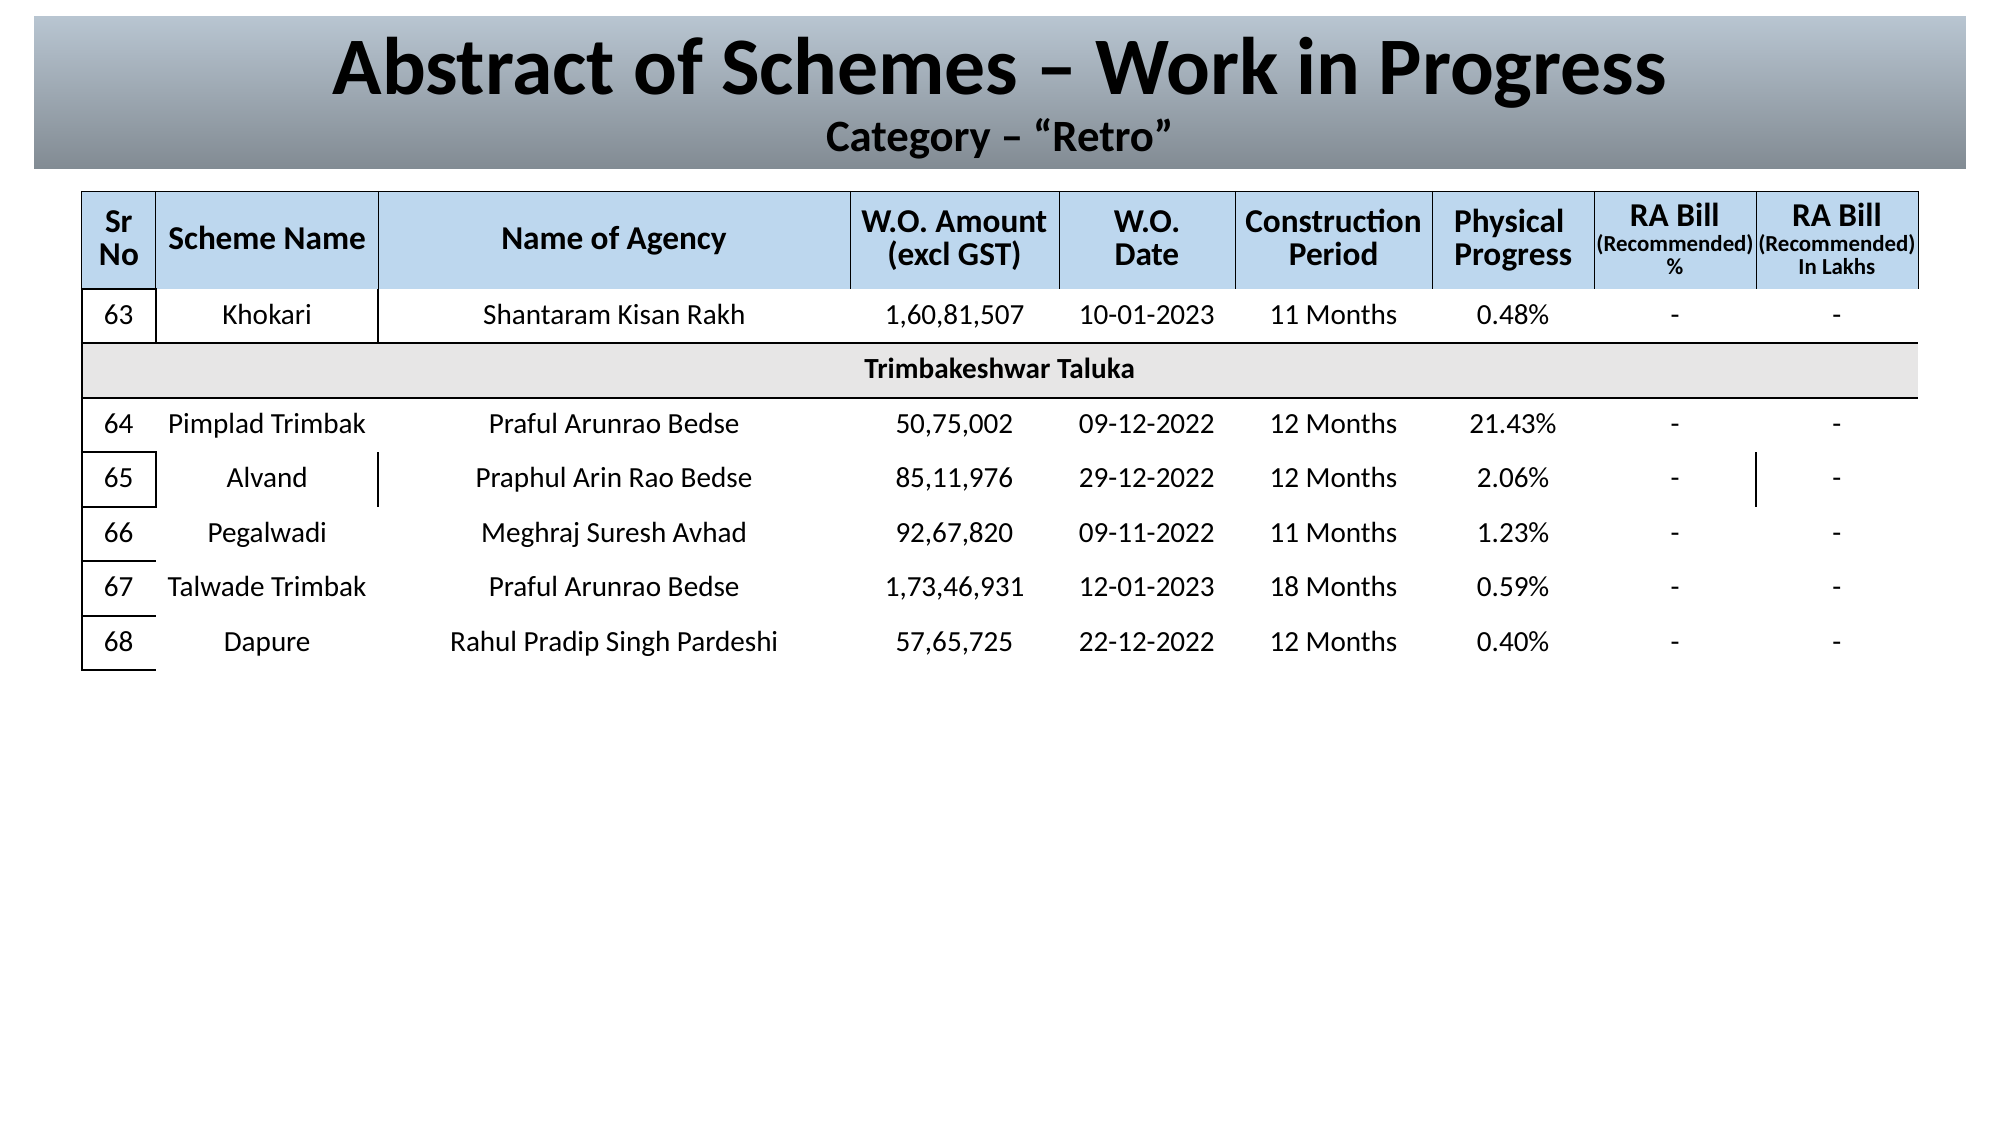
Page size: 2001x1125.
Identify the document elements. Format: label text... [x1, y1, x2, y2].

title Abstract of Schemes – Work in Progress Category – “Retro” [34, 16, 1966, 169]
table_cell Trimbakeshwar Taluka [83, 344, 1918, 397]
table_cell - [1756, 399, 1918, 452]
table_cell 21.43% [1432, 399, 1594, 452]
table_cell 12 Months [1235, 399, 1432, 452]
table_header Physical Progress [1433, 192, 1594, 289]
table_header Sr No [82, 192, 155, 288]
table_cell 92,67,820 [850, 507, 1059, 561]
table_cell - [1756, 561, 1918, 616]
table_cell 68 [83, 617, 156, 669]
table_cell - [1594, 507, 1756, 561]
table_cell Praful Arunrao Bedse [378, 561, 850, 616]
table_header Construction Period [1236, 192, 1432, 289]
table_cell Talwade Trimbak [156, 561, 378, 616]
table_header - [1594, 289, 1756, 342]
table_cell Pimplad Trimbak [156, 399, 378, 452]
table_cell 67 [83, 562, 156, 615]
table_cell 09-11-2022 [1059, 507, 1235, 561]
table_header Shantaram Kisan Rakh [379, 289, 850, 342]
table_cell 57,65,725 [850, 616, 1059, 670]
table_cell 65 [83, 453, 155, 506]
table_cell 1.23% [1432, 507, 1594, 561]
table_cell Praphul Arin Rao Bedse [379, 452, 850, 507]
table_header Khokari [157, 289, 377, 342]
table_cell Dapure [156, 616, 378, 670]
table_cell 11 Months [1235, 507, 1432, 561]
table_cell Praful Arunrao Bedse [378, 399, 850, 452]
table_cell 2.06% [1432, 452, 1594, 507]
table_cell Pegalwadi [156, 507, 378, 561]
table_header RA Bill (Recommended) % [1595, 192, 1756, 289]
table_cell Alvand [157, 452, 377, 507]
table_cell 12-01-2023 [1059, 561, 1235, 616]
table_cell 0.59% [1432, 561, 1594, 616]
table_cell 64 [83, 399, 156, 451]
table_cell Rahul Pradip Singh Pardeshi [378, 616, 850, 670]
table_cell 09-12-2022 [1059, 399, 1235, 452]
table_header W.O. Date [1060, 192, 1235, 289]
table_header W.O. Amount (excl GST) [851, 192, 1059, 289]
table_cell - [1594, 561, 1756, 616]
table_cell - [1594, 452, 1755, 507]
table_cell 85,11,976 [850, 452, 1059, 507]
table_cell - [1757, 452, 1918, 507]
table_cell - [1756, 616, 1918, 670]
table_cell - [1594, 616, 1756, 670]
table_cell 0.40% [1432, 616, 1594, 670]
table_header 10-01-2023 [1059, 289, 1235, 342]
table_cell - [1756, 507, 1918, 561]
table_cell 1,73,46,931 [850, 561, 1059, 616]
table_cell 50,75,002 [850, 399, 1059, 452]
table_cell Meghraj Suresh Avhad [378, 507, 850, 561]
table_header 11 Months [1235, 289, 1432, 342]
table_cell 12 Months [1235, 616, 1432, 670]
table_header Scheme Name [156, 192, 378, 289]
table_header RA Bill (Recommended) In Lakhs [1757, 192, 1918, 289]
table_cell 29-12-2022 [1059, 452, 1235, 507]
table_cell - [1594, 399, 1756, 452]
table_header Name of Agency [379, 192, 850, 289]
table_header 63 [83, 290, 155, 342]
table_header 1,60,81,507 [850, 289, 1059, 342]
table_cell 66 [83, 508, 156, 560]
table_cell 12 Months [1235, 452, 1432, 507]
table_cell 18 Months [1235, 561, 1432, 616]
table_cell 22-12-2022 [1059, 616, 1235, 670]
table_header - [1756, 289, 1918, 342]
table_header 0.48% [1432, 289, 1594, 342]
